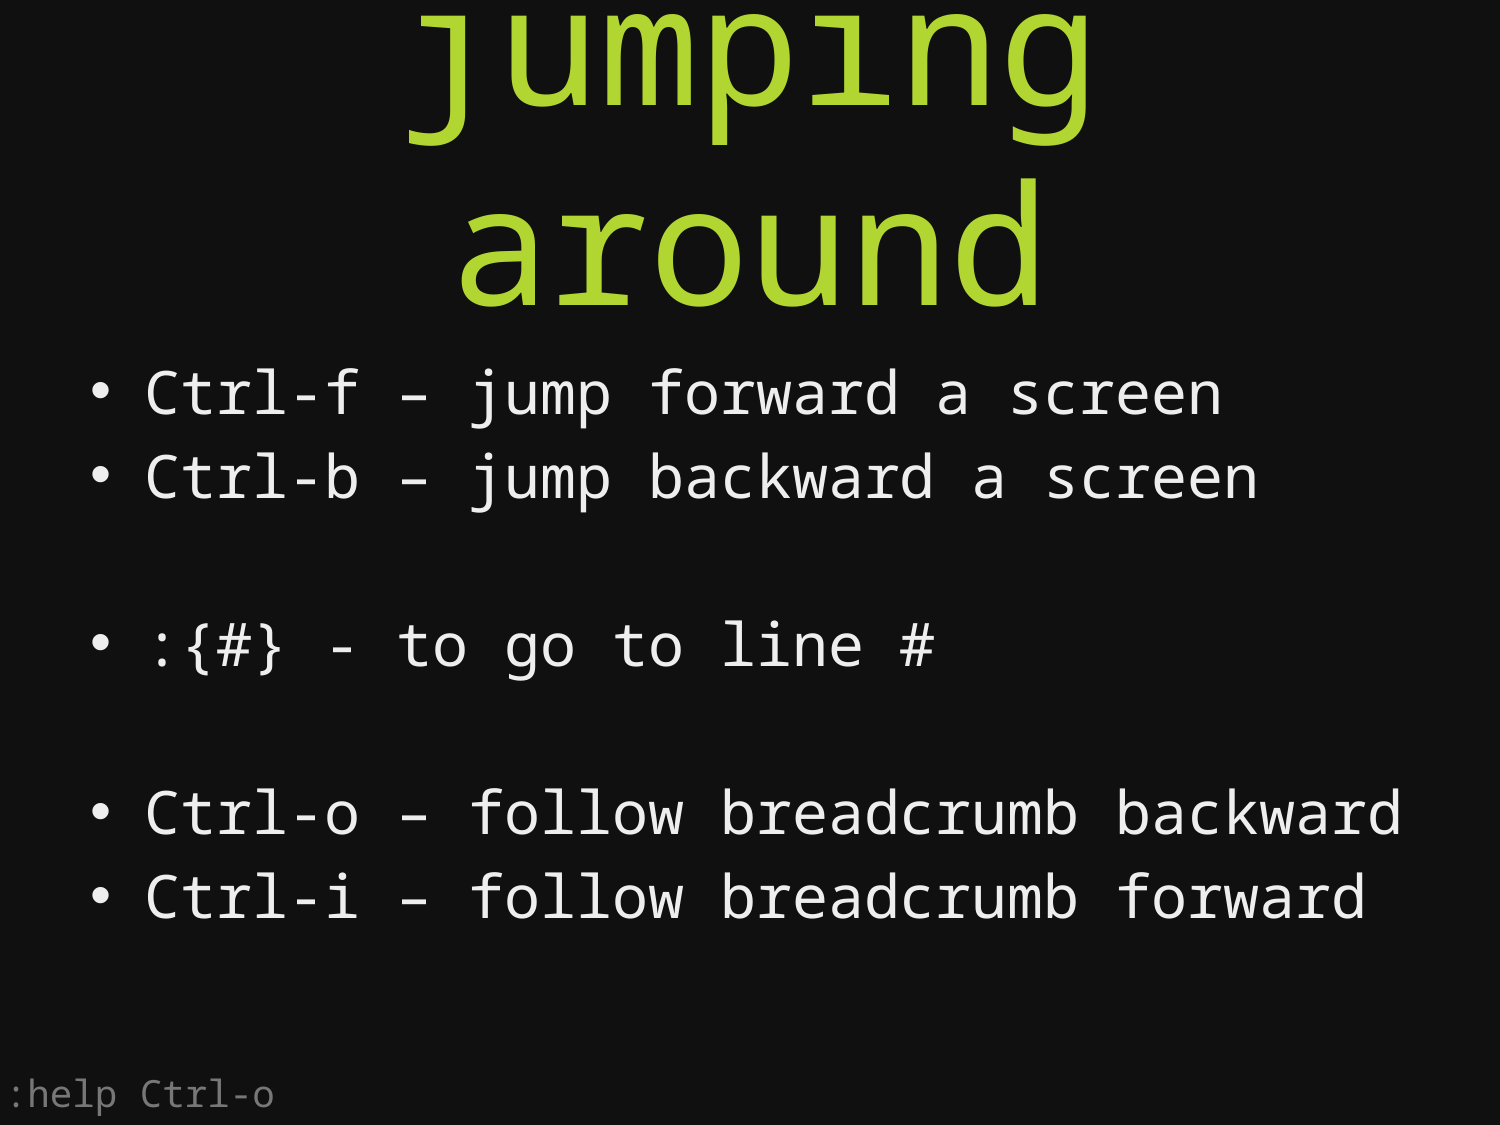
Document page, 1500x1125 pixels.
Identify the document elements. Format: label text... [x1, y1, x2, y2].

list Ctrl-f – jump forward a screen Ctrl-b – jump backward a screen :{#} - to go to line # Ctrl-o – follow breadcrumb backward Ctrl-i – follow breadcrumb forward [75, 262, 1425, 1005]
title jumping around [75, 45, 1425, 233]
text_box :help Ctrl-o [0, 1062, 290, 1123]
